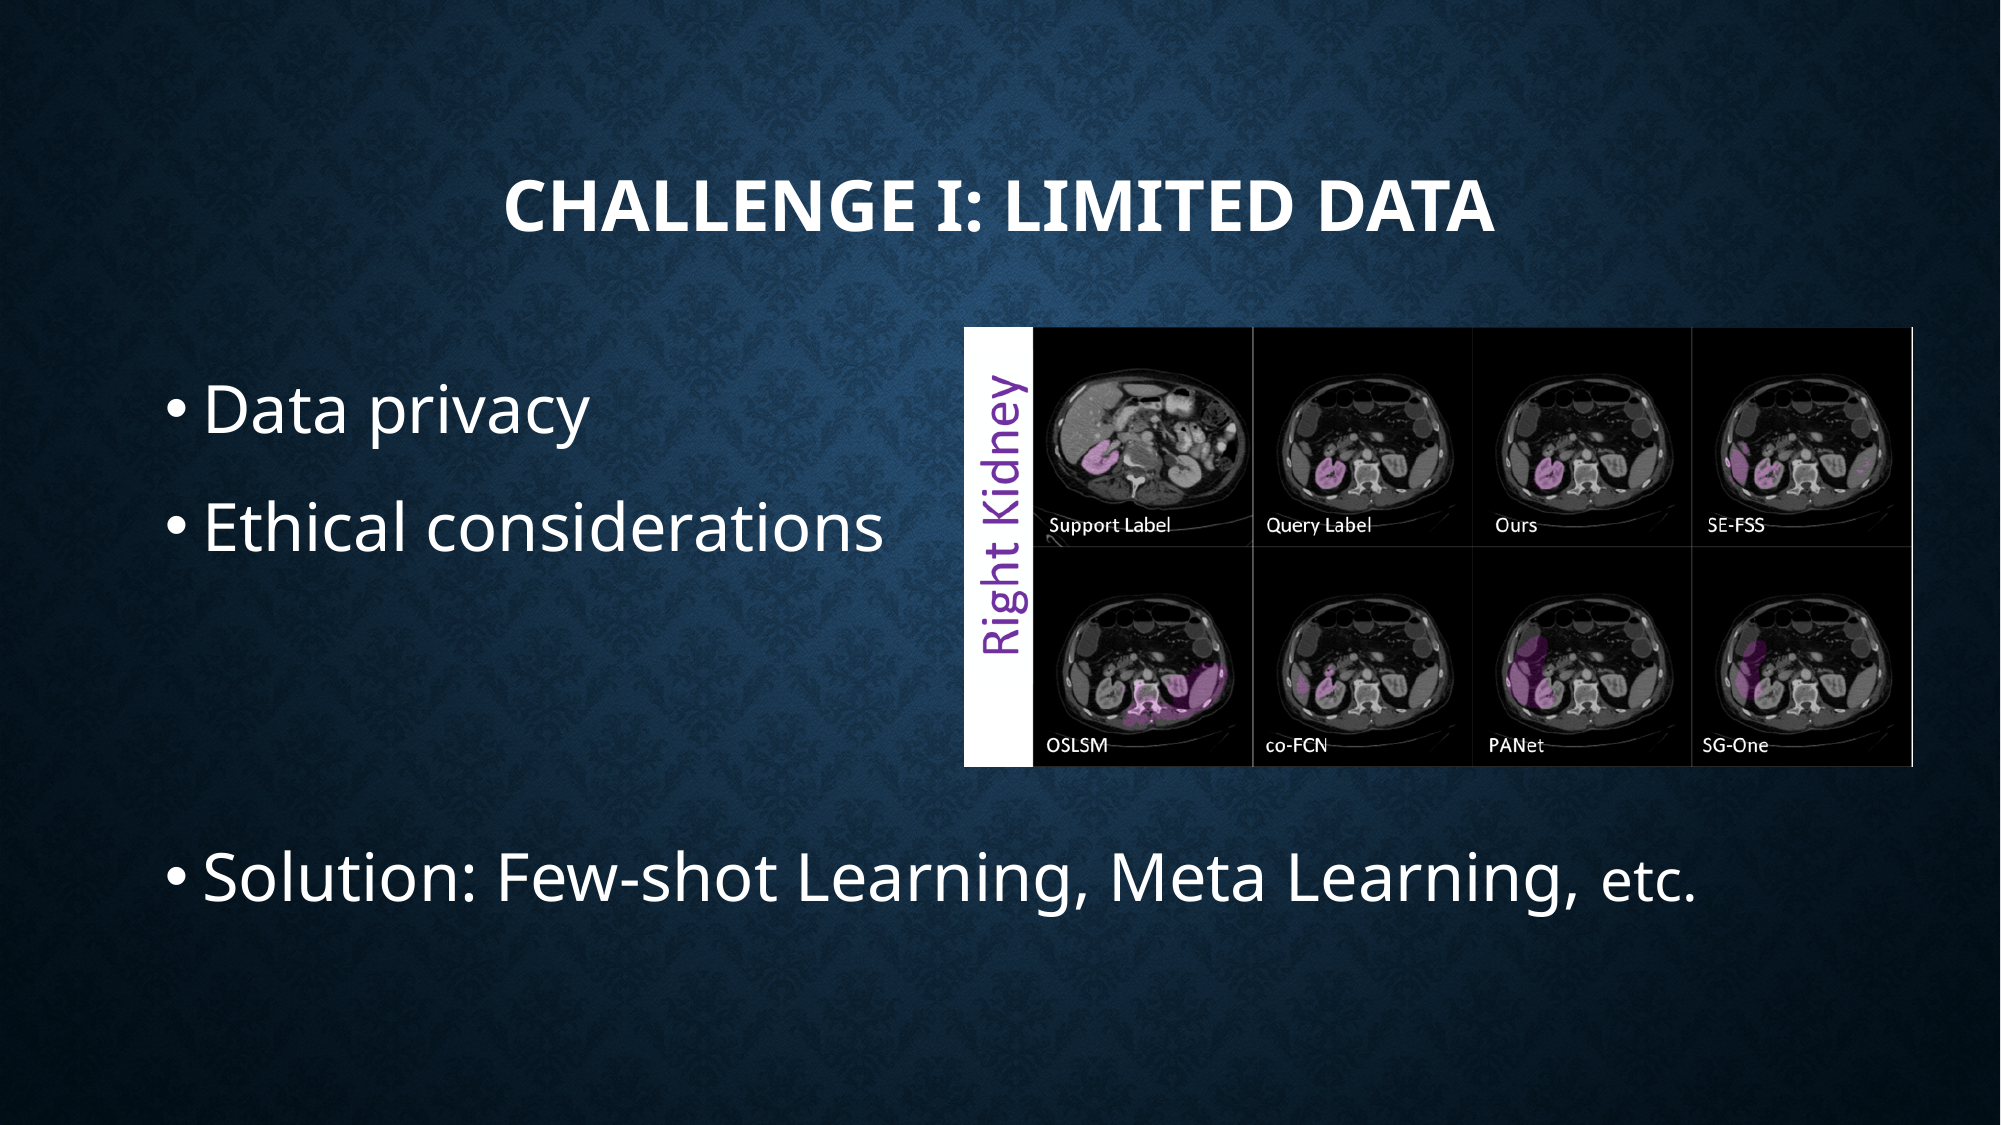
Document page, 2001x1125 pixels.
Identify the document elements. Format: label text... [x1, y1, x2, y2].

list Data privacy Ethical considerations Solution: Few-shot Learning, Meta Learning, etc. [149, 343, 1849, 950]
title Challenge I: Limited Data [149, 99, 1849, 318]
picture [963, 326, 1913, 767]
